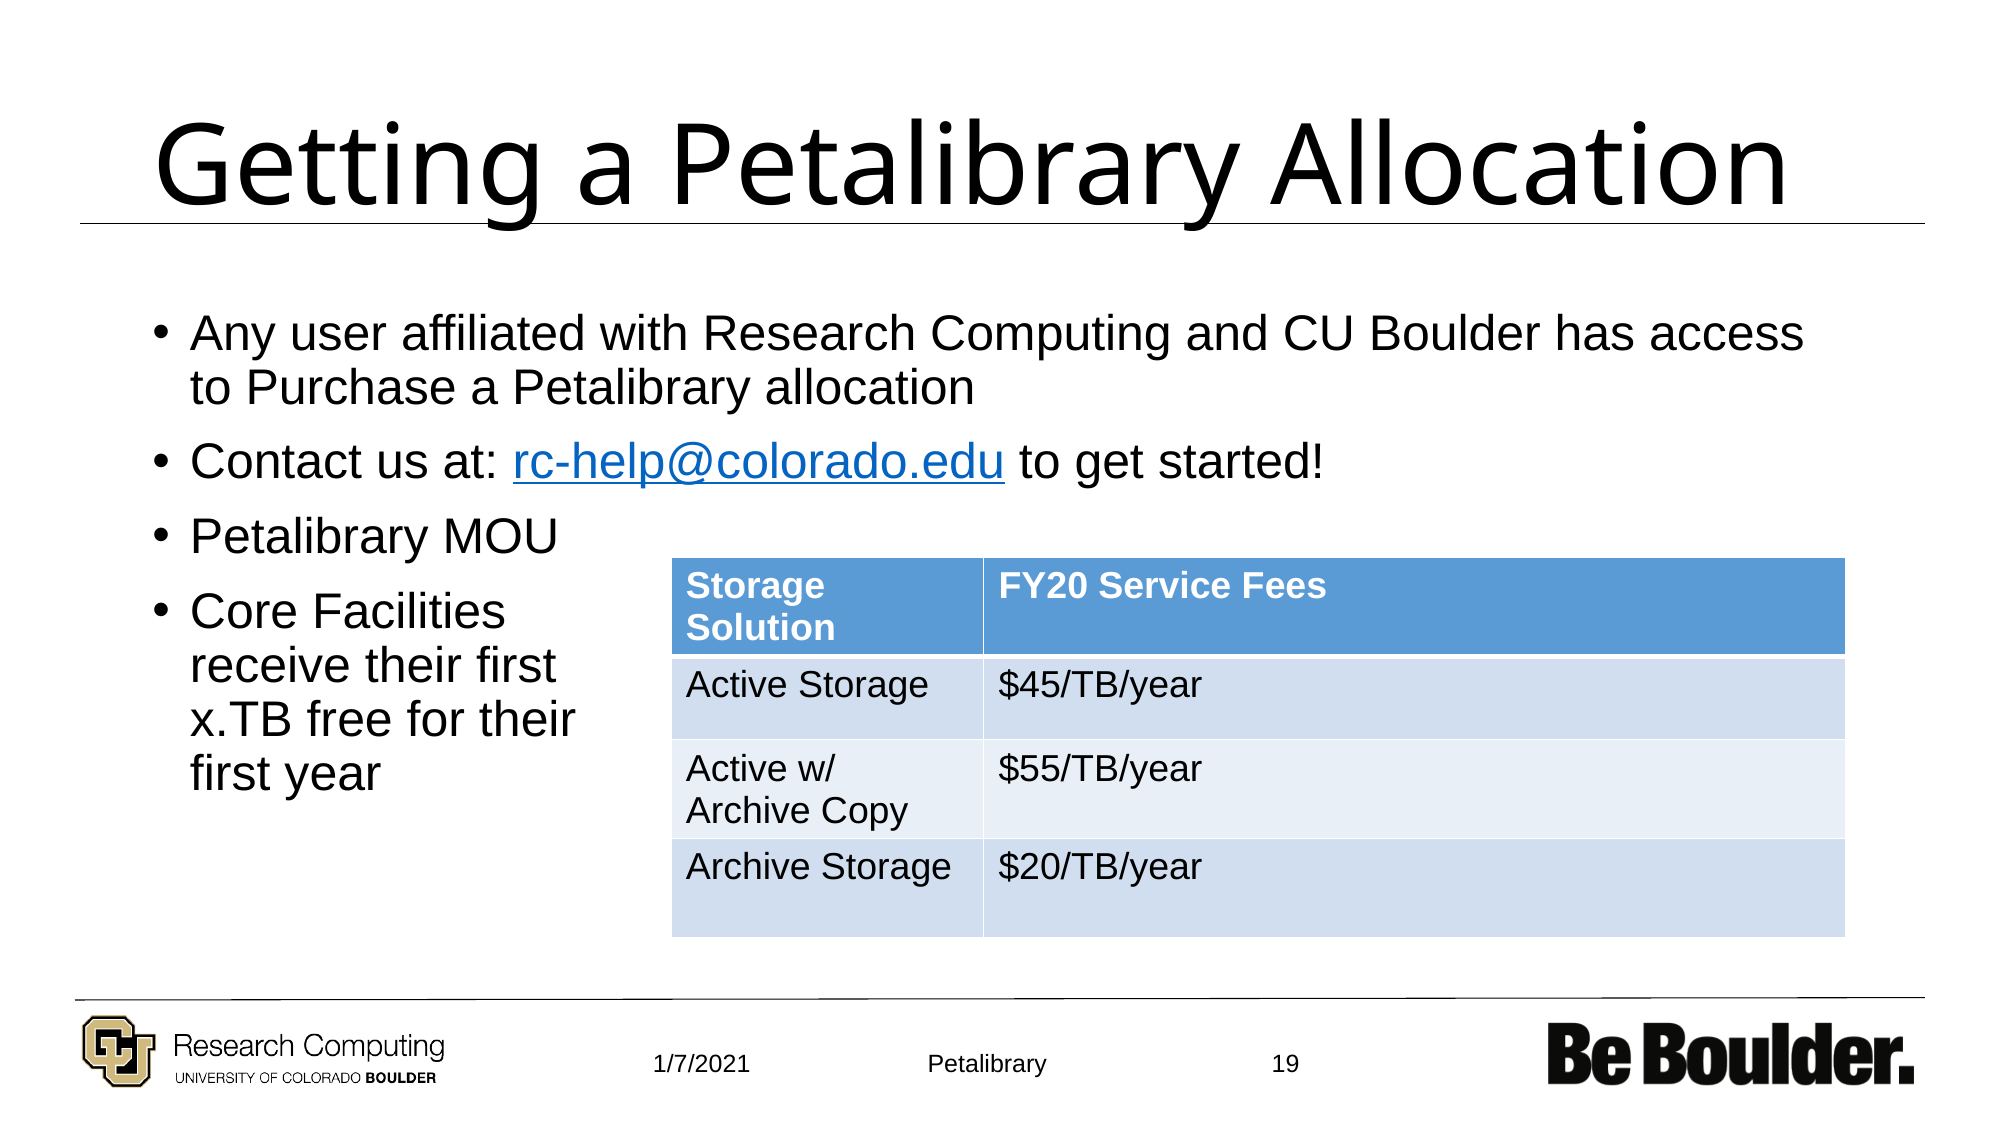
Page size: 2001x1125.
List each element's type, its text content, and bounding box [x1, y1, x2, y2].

table_cell Active w/ Archive Copy [672, 740, 983, 838]
slide_number 19 [1202, 1032, 1315, 1093]
list Any user affiliated with Research Computing and CU Boulder has access to Purchase a Petalibrary allocation Contact us at: rc-help@colorado.edu to get started! Petalibrary MOU Core Facilities receive their first x.TB free for their first year [137, 299, 1863, 983]
table_cell $20/TB/year [984, 839, 1845, 937]
table_cell $45/TB/year [984, 659, 1845, 739]
title Getting a Petalibrary Allocation [137, 59, 1863, 278]
table_cell Archive Storage [672, 839, 983, 937]
table_header FY20 Service Fees [984, 558, 1845, 654]
picture [81, 1015, 444, 1088]
picture [1524, 1015, 1938, 1088]
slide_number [637, 1032, 772, 1093]
table_cell $55/TB/year [984, 740, 1845, 838]
footer Petalibrary [772, 1032, 1202, 1093]
table_header Storage Solution [672, 558, 983, 654]
table_cell Active Storage [672, 659, 983, 739]
